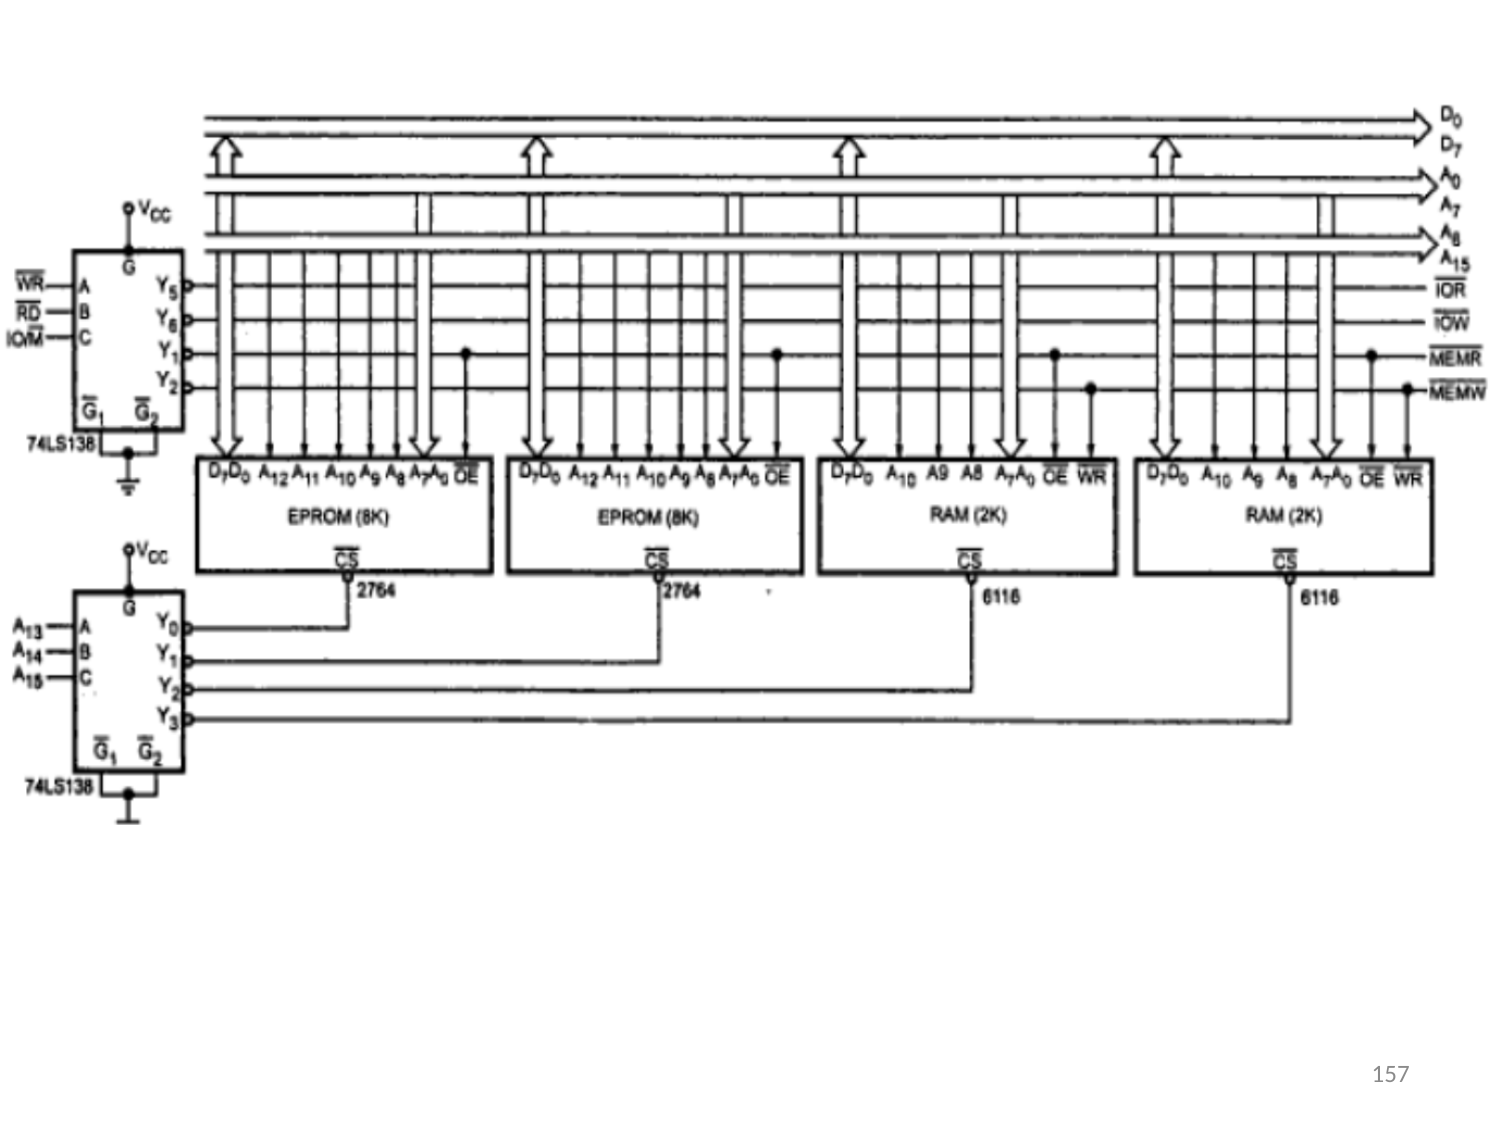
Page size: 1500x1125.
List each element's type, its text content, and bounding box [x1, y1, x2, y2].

picture [2, 0, 1500, 1125]
slide_number 157 [1148, 1042, 1425, 1103]
